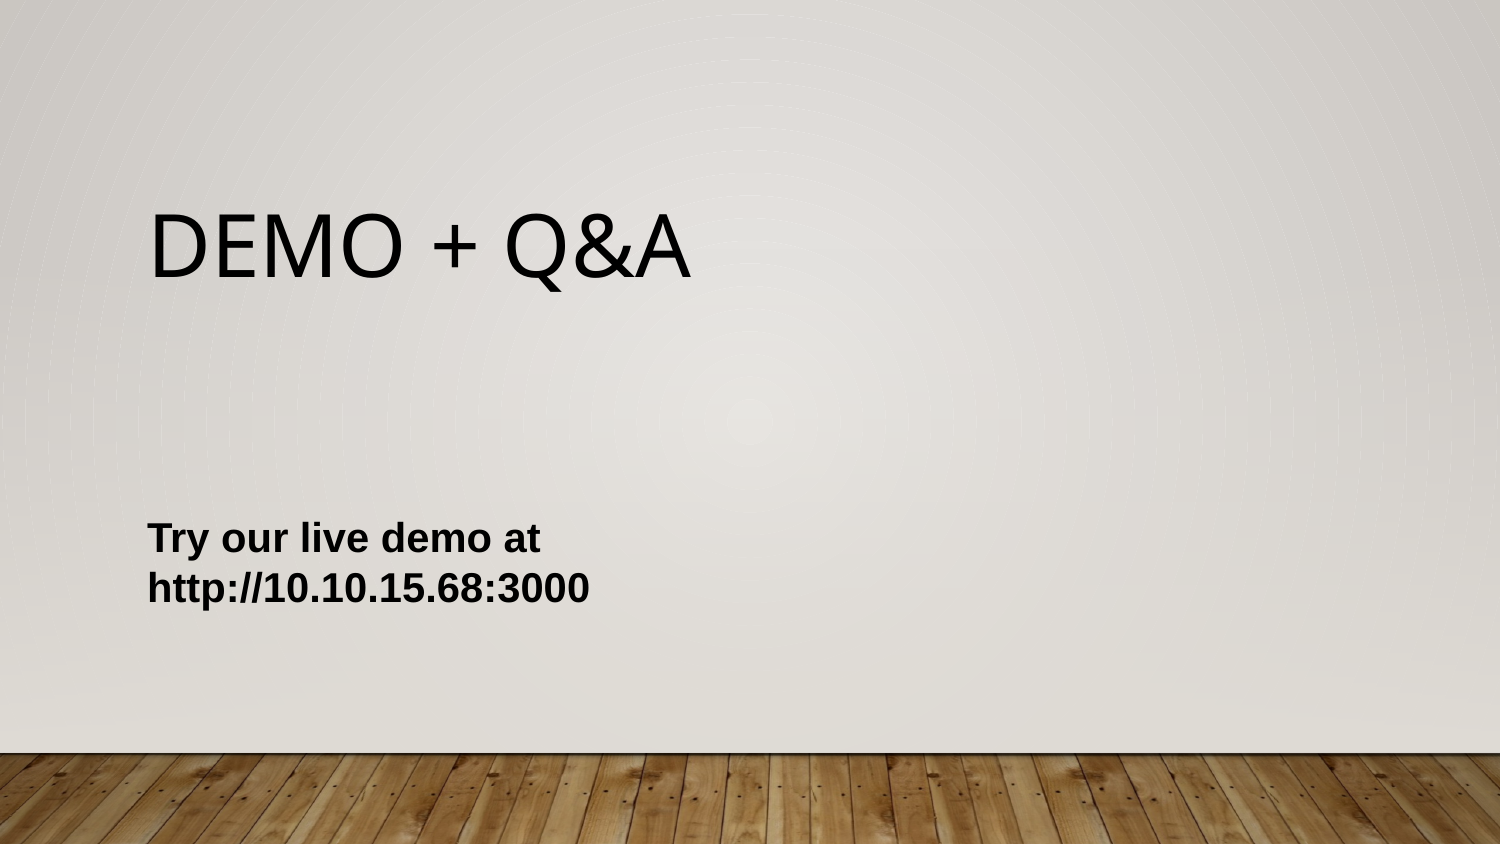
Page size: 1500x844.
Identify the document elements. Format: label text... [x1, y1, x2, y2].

text_box Demo + Q&A [132, 143, 951, 354]
picture [0, 753, 1500, 844]
text_box Try our live demo at http://10.10.15.68:3000 [132, 503, 1029, 619]
